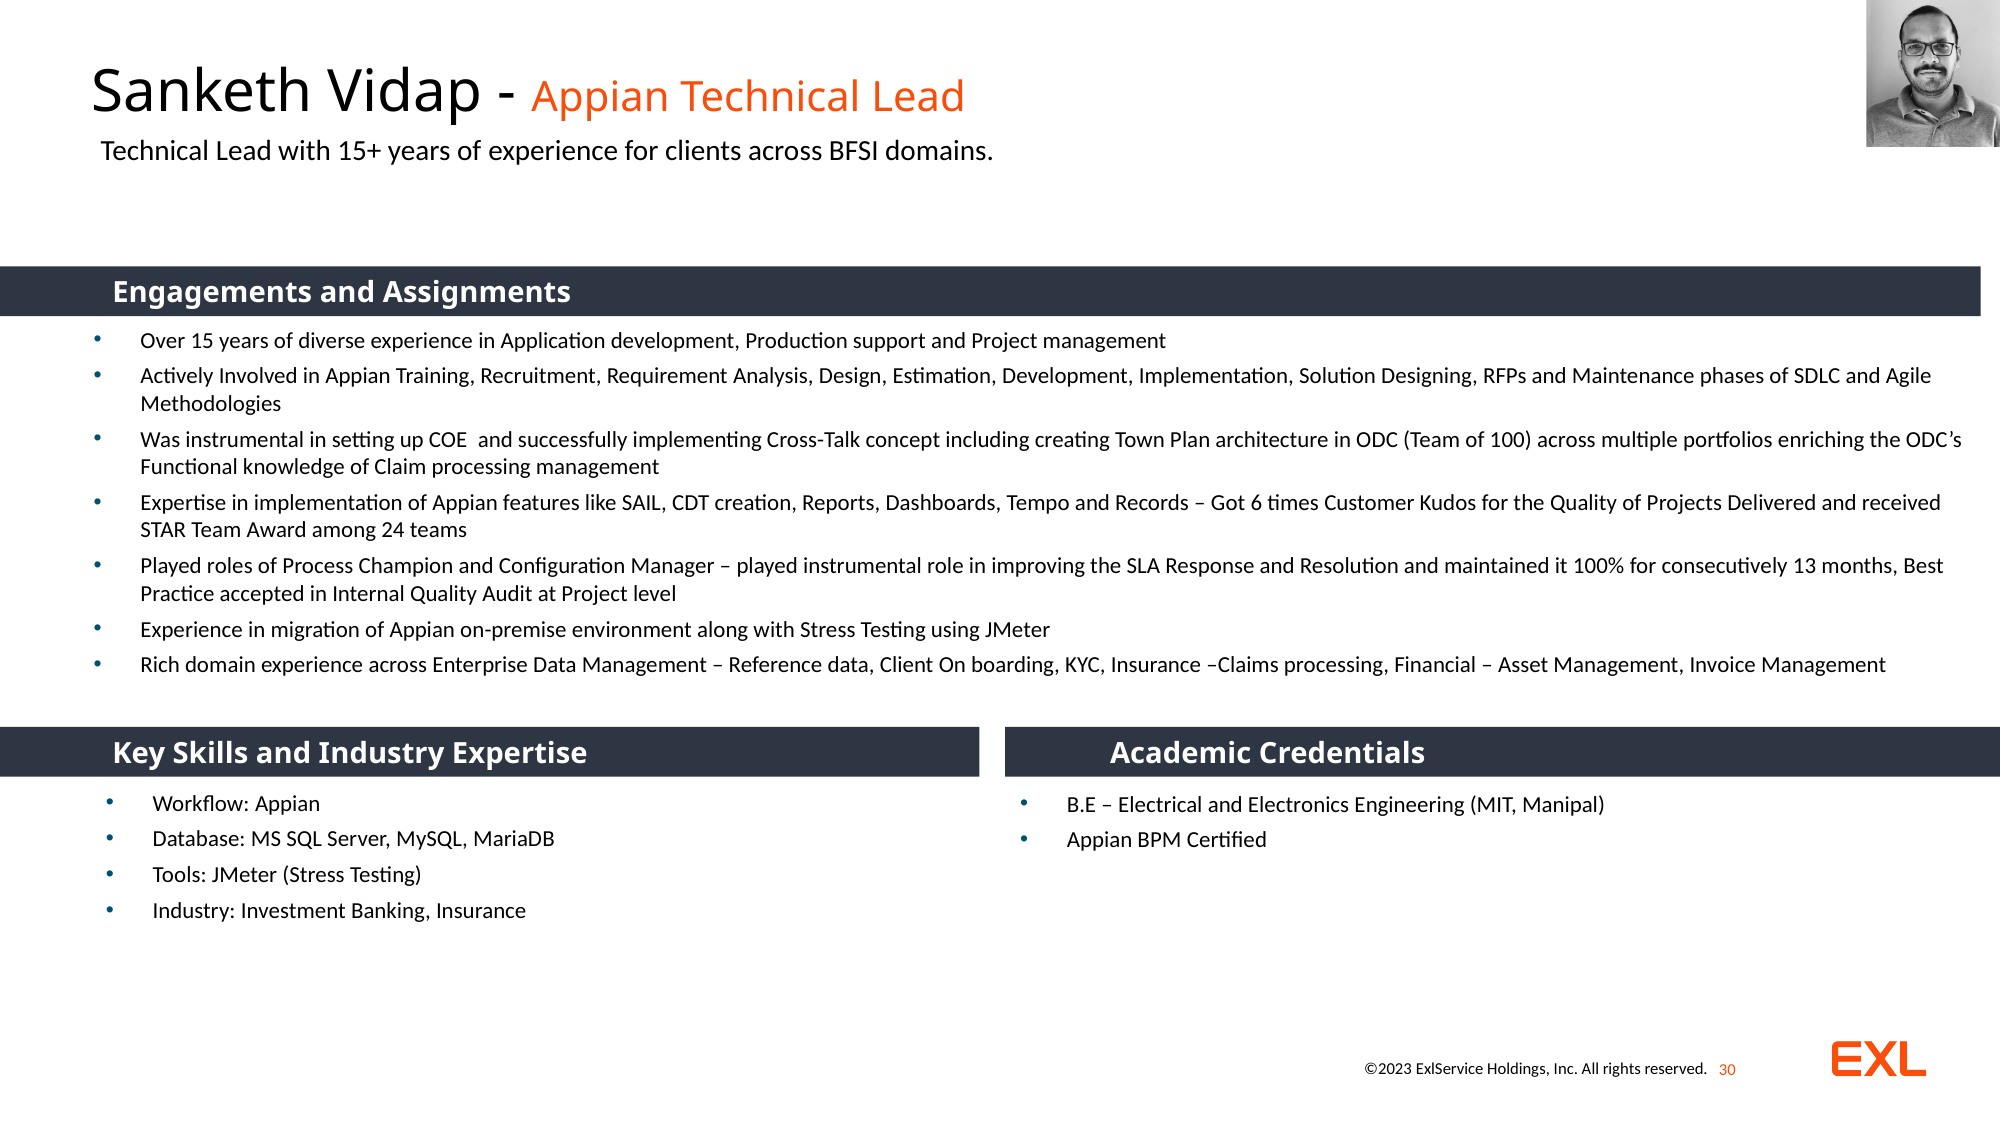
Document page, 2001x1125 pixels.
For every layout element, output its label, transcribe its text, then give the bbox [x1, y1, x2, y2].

picture [1797, 1006, 1961, 1111]
text_box Workflow: Appian Database: MS SQL Server, MySQL, MariaDB Tools: JMeter (Stress Testing) Industry: Investment Banking, Insurance [91, 780, 980, 931]
text_box B.E – Electrical and Electronics Engineering (MIT, Manipal) Appian BPM Certified [1005, 781, 2000, 860]
text_box Academic Credentials [1005, 726, 2000, 777]
text_box Key Skills and Industry Expertise [0, 726, 980, 777]
text_box Engagements and Assignments [0, 266, 1981, 317]
text_box Over 15 years of diverse experience in Application development, Production support and Project management Actively Involved in Appian Training, Recruitment, Requirement Analysis, Design, Estimation, Development, Implementation, Solution Designing, RFPs and Maintenance phases of SDLC and Agile Methodologies Was instrumental in setting up COE and successfully implementing Cross-Talk concept including creating Town Plan architecture in ODC (Team of 100) across multiple portfolios enriching the ODC’s Functional knowledge of Claim processing management Expertise in implementation of Appian features like SAIL, CDT creation, Reports, Dashboards, Tempo and Records – Got 6 times Customer Kudos for the Quality of Projects Delivered and received STAR Team Award among 24 teams Played roles of Process Champion and Configuration Manager – played instrumental role in improving the SLA Response and Resolution and maintained it 100% for consecutively 13 months, Best Practice accepted in Internal Quality Audit at Project level Experience in migration of Appian on-premise environment along with Stress Testing using JMeter Rich domain experience across Enterprise Data Management – Reference data, Client On boarding, KYC, Insurance –Claims processing, Financial – Asset Management, Invoice Management [78, 317, 1987, 685]
text_box Technical Lead with 15+ years of experience for clients across BFSI domains. [85, 124, 1799, 237]
picture [1866, 0, 2000, 147]
title Sanketh Vidap - Appian Technical Lead [91, 66, 2000, 209]
